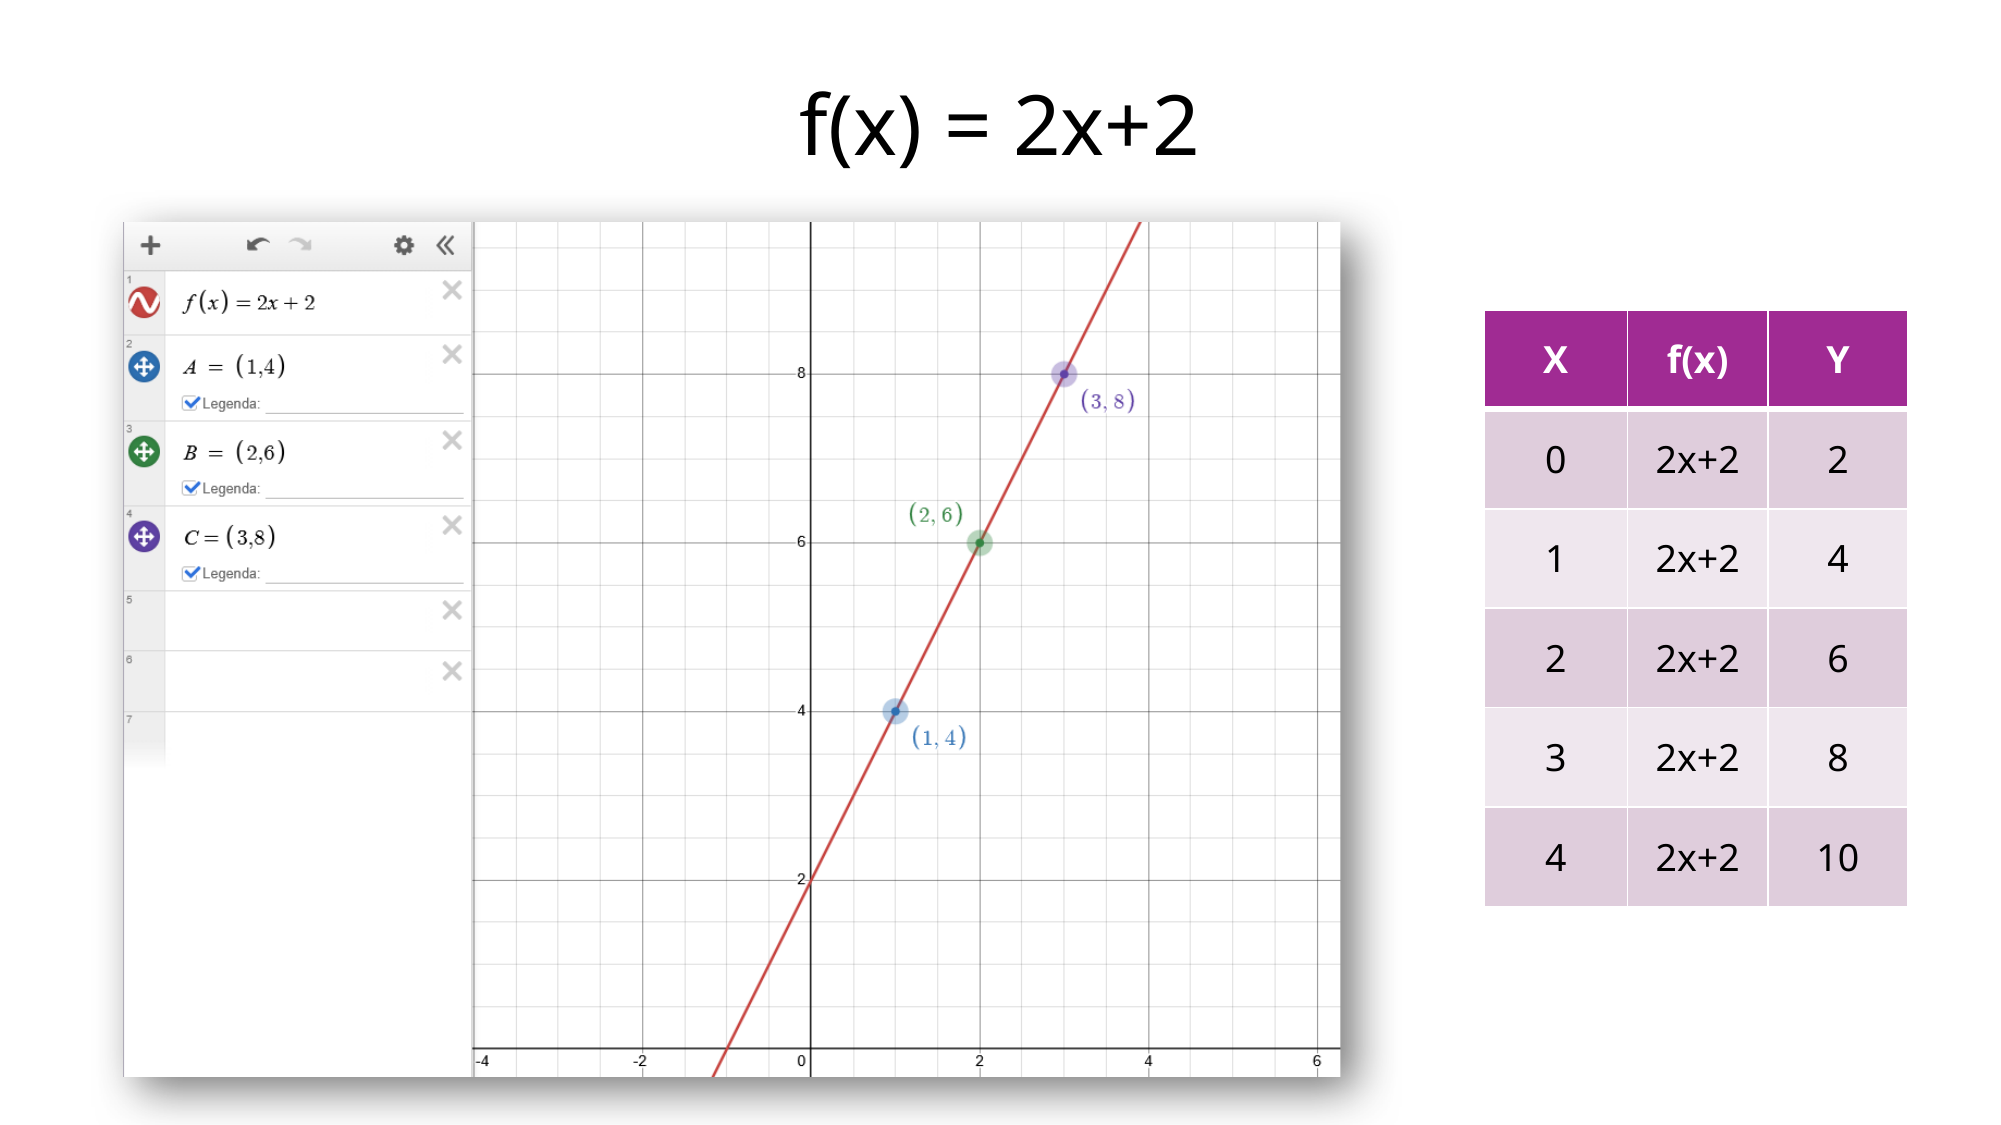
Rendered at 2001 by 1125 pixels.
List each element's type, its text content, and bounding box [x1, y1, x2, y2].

text_box f(x) = 2x+2 [785, 64, 1215, 180]
table_cell 2x+2 [1628, 510, 1767, 607]
table_header Y [1769, 311, 1907, 406]
table_cell 8 [1769, 708, 1907, 806]
table_cell 2x+2 [1628, 412, 1767, 508]
table_header X [1485, 311, 1627, 406]
table_header f(x) [1628, 311, 1767, 406]
table_cell 2 [1769, 412, 1907, 508]
table_cell 2x+2 [1628, 708, 1767, 806]
table_cell 2x+2 [1628, 609, 1767, 707]
table_cell 1 [1485, 510, 1627, 607]
table_cell 2x+2 [1628, 808, 1767, 906]
table_cell 4 [1769, 510, 1907, 607]
table_cell 0 [1485, 412, 1627, 508]
table_cell 6 [1769, 609, 1907, 707]
table_cell 4 [1485, 808, 1627, 906]
table_cell 10 [1769, 808, 1907, 906]
table_cell 2 [1485, 609, 1627, 707]
table_cell 3 [1485, 708, 1627, 806]
picture [122, 221, 1341, 1078]
